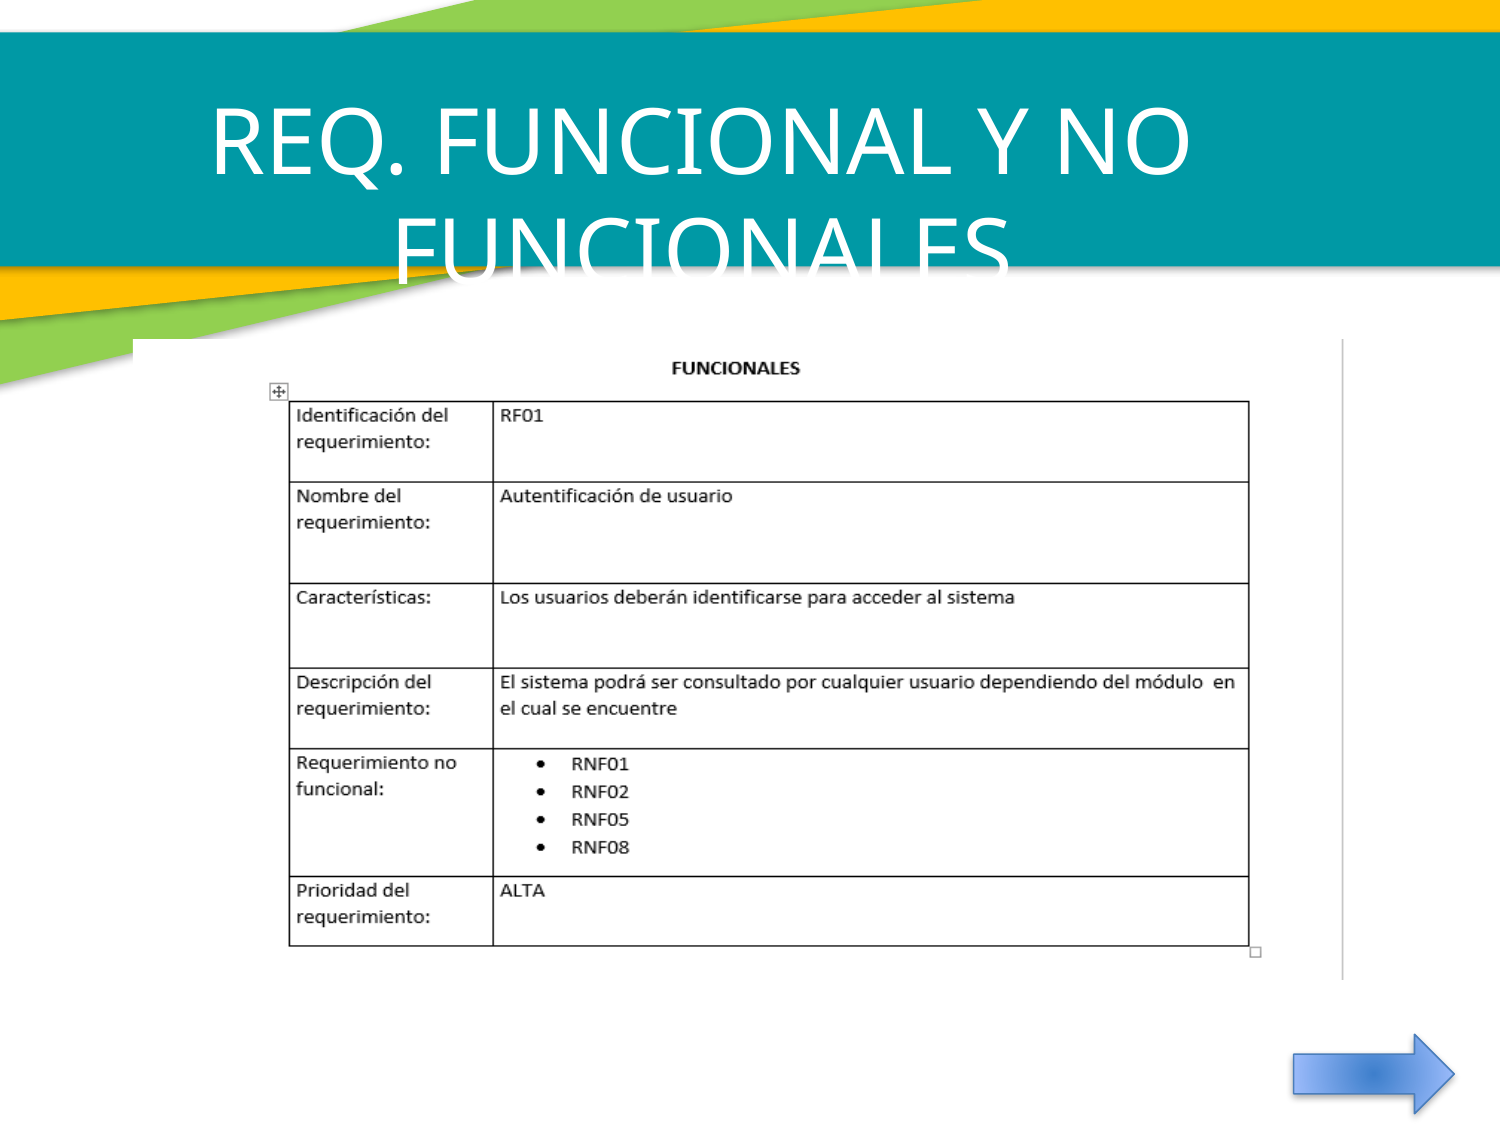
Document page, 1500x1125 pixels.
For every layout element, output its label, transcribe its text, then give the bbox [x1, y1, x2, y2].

text_box REQ. FUNCIONAL Y NO FUNCIONALES [0, 75, 1500, 311]
text_box [1292, 1033, 1455, 1115]
picture [132, 338, 1344, 980]
